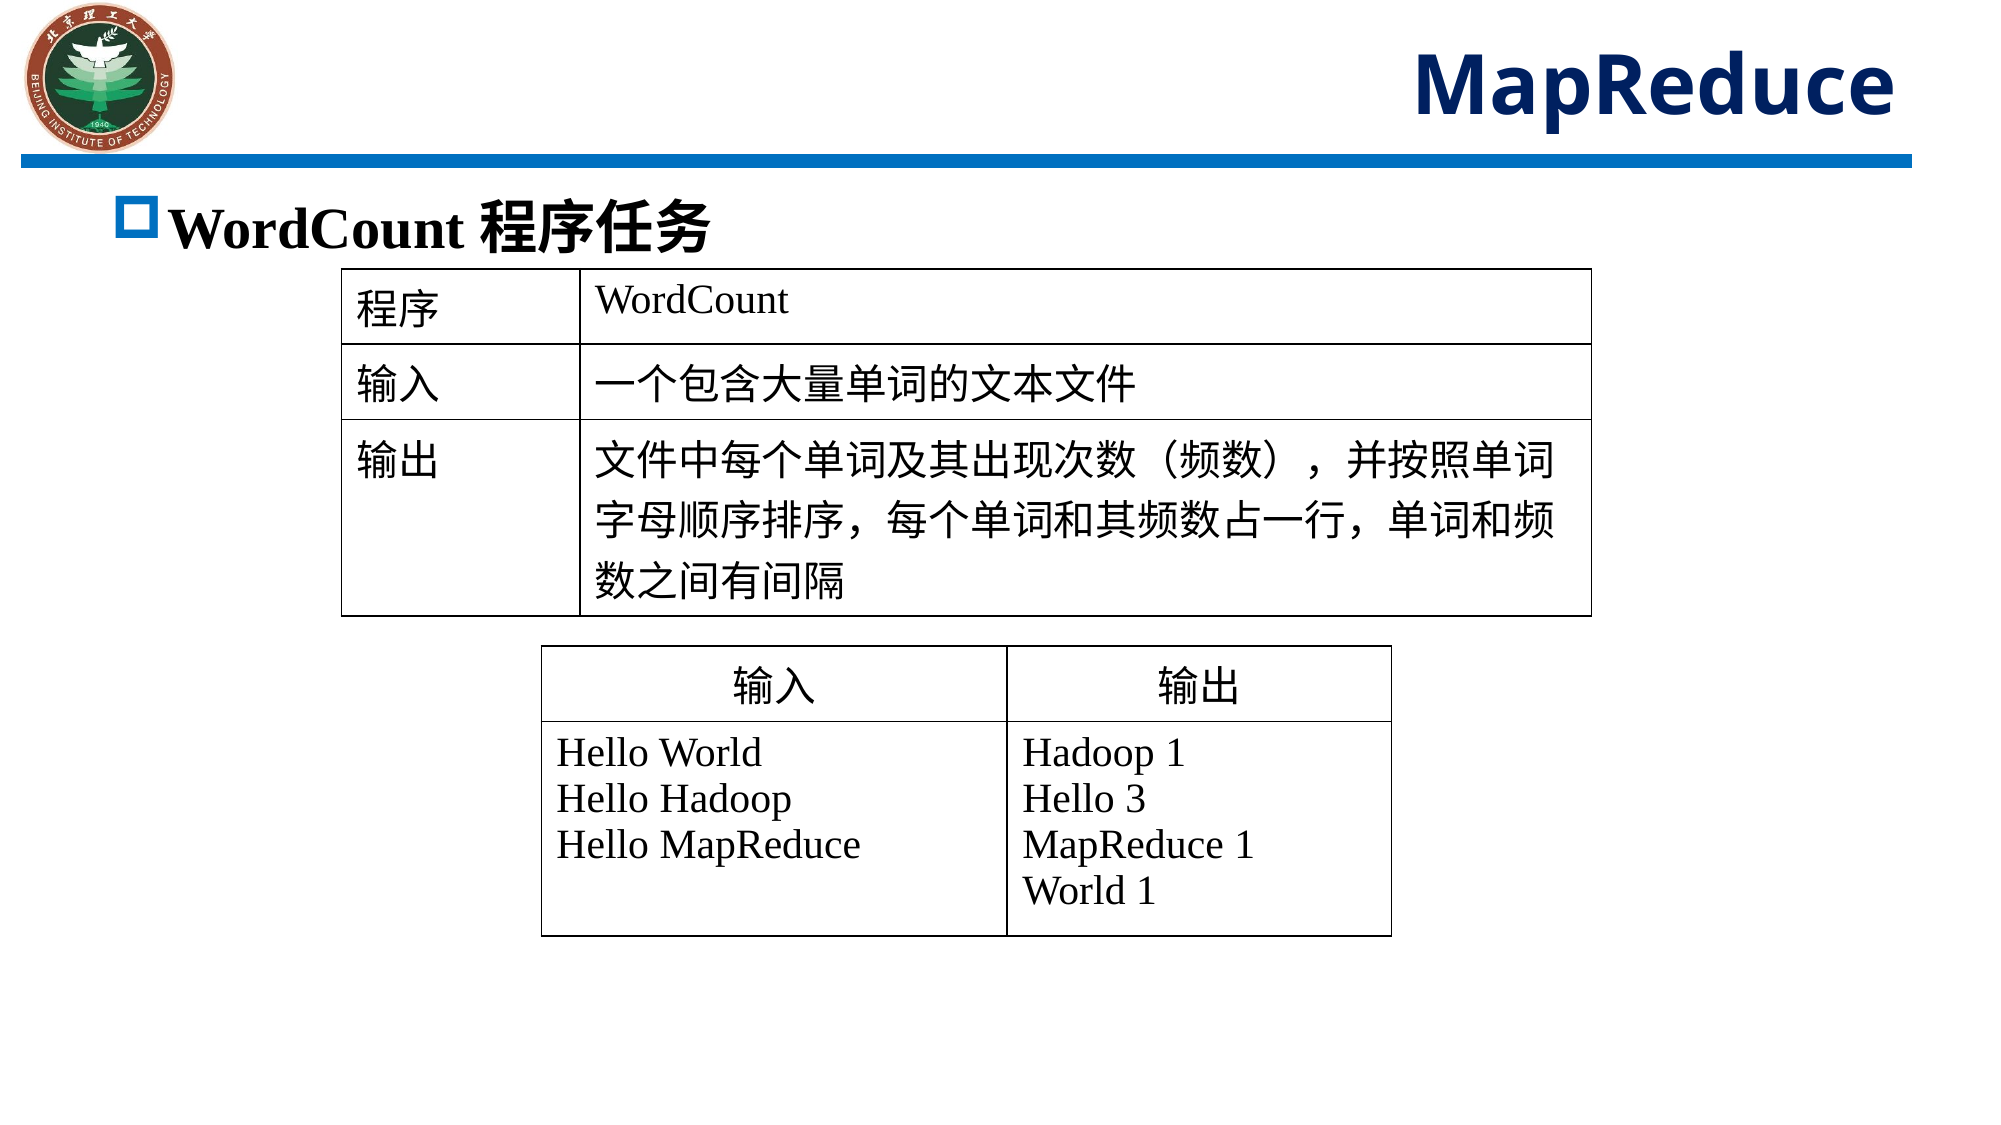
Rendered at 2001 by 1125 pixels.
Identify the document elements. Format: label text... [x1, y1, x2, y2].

table_cell 文件中每个单词及其出现次数（频数），并按照单词字母顺序排序，每个单词和其频数占一行，单词和频数之间有间隔 [581, 420, 1591, 615]
picture [21, 0, 178, 156]
table_header 程序 [342, 270, 579, 343]
text_box [21, 154, 1912, 168]
table_cell 输入 [342, 345, 579, 419]
table_cell Hello World Hello Hadoop Hello MapReduce [542, 722, 1006, 935]
table_cell Hadoop 1 Hello 3 MapReduce 1 World 1 [1008, 722, 1391, 935]
table_header 输出 [1008, 647, 1391, 721]
table_header WordCount [581, 270, 1591, 343]
table_header 输入 [542, 647, 1006, 721]
text_box WordCount程序任务 [96, 182, 728, 268]
table_cell 输出 [342, 420, 579, 615]
text_box MapReduce [722, 51, 1912, 139]
table_cell 一个包含大量单词的文本文件 [581, 345, 1591, 419]
